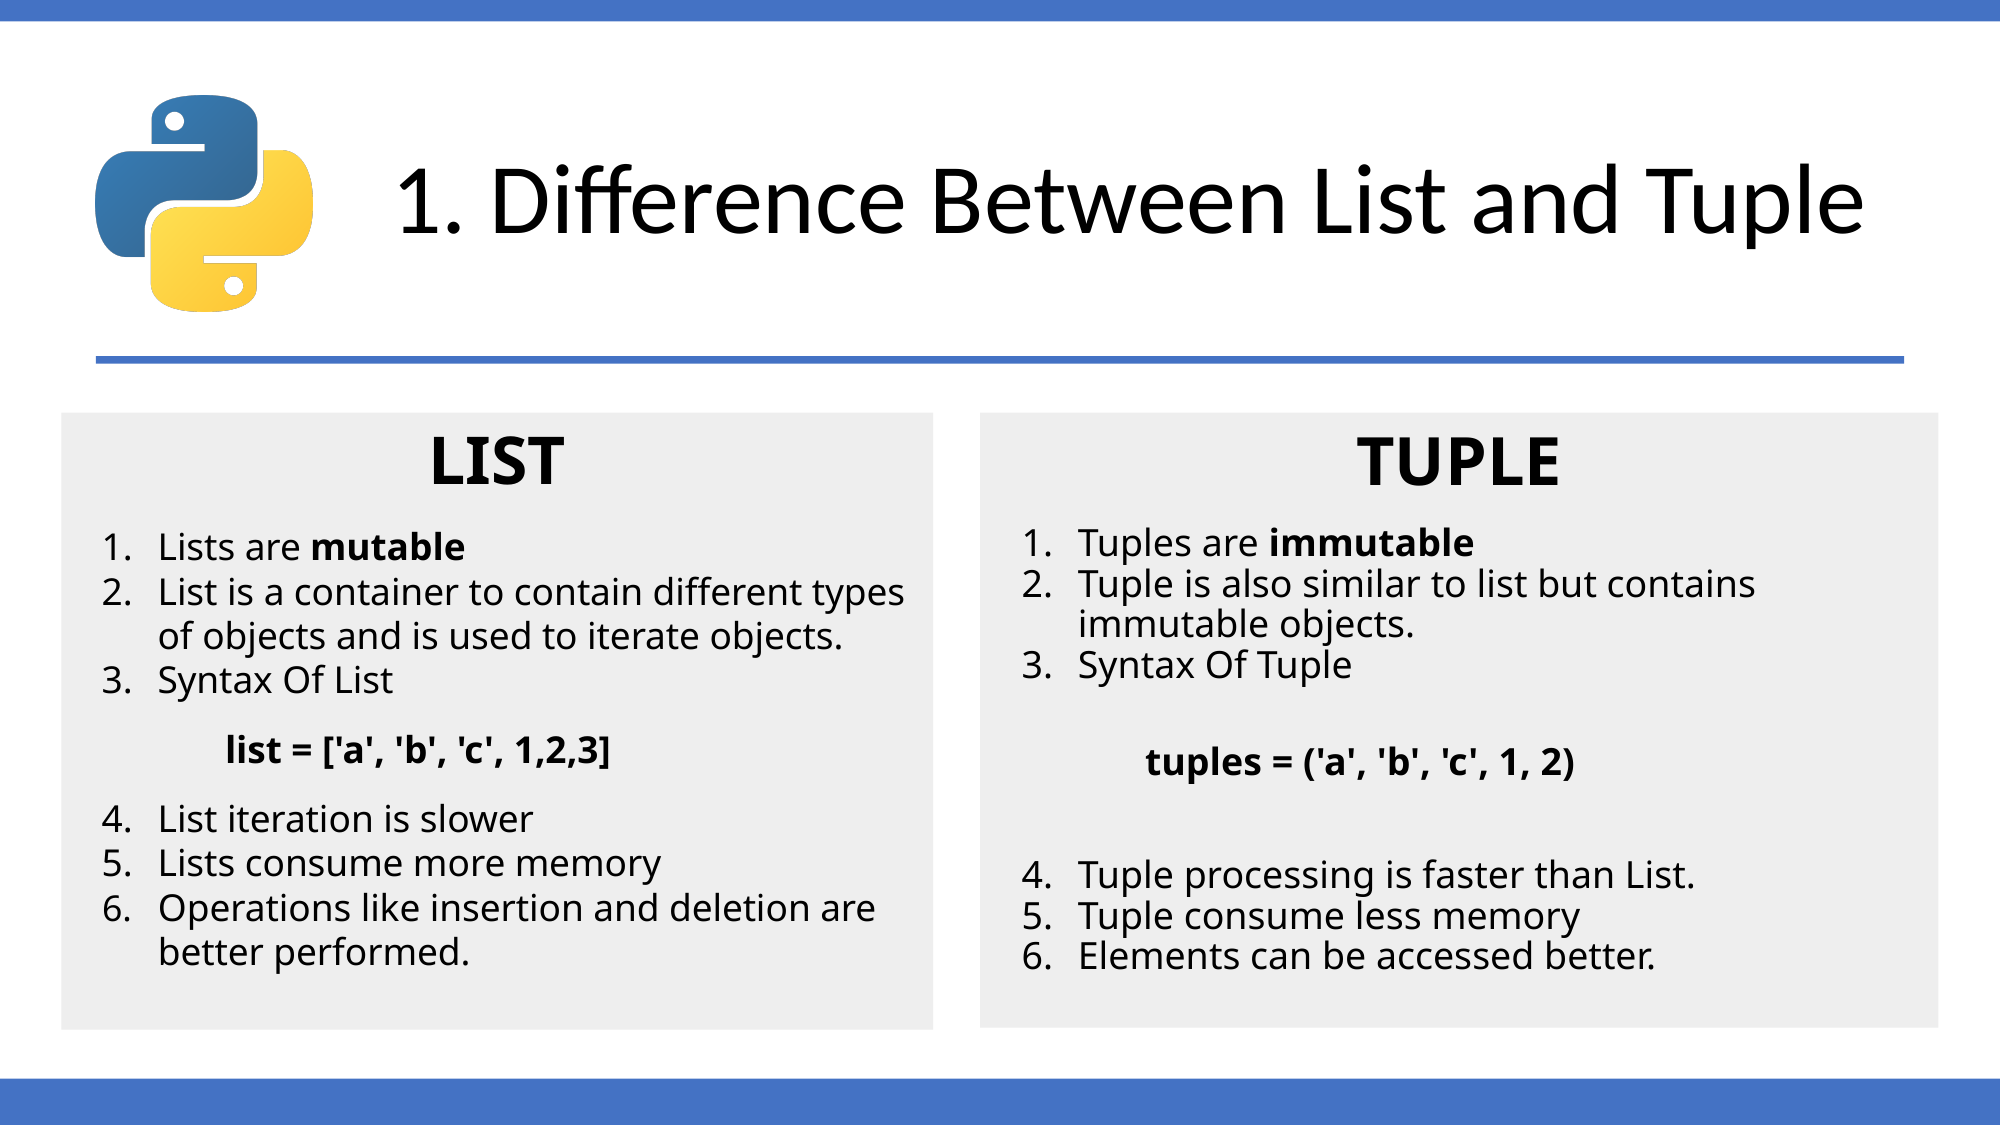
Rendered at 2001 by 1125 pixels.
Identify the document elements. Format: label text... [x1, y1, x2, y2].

text_box TUPLE Tuples are immutable Tuple is also similar to list but contains immutable objects. Syntax Of Tuple tuples = ('a', 'b', 'c', 1, 2) Tuple processing is faster than List. Tuple consume less memory Elements can be accessed better. [980, 412, 1939, 1028]
text_box [0, 0, 2000, 22]
text_box 1. Difference Between List and Tuple [354, 126, 1905, 262]
text_box [95, 355, 1905, 365]
picture [95, 879, 246, 1030]
text_box [0, 1077, 2000, 1125]
picture [417, 897, 535, 1016]
picture [95, 95, 313, 312]
picture [271, 897, 392, 1018]
text_box LIST Lists are mutable List is a container to contain different types of objects and is used to iterate objects. Syntax Of List list = ['a', 'b', 'c', 1,2,3] List iteration is slower Lists consume more memory Operations like insertion and deletion are better performed. [61, 412, 934, 1030]
